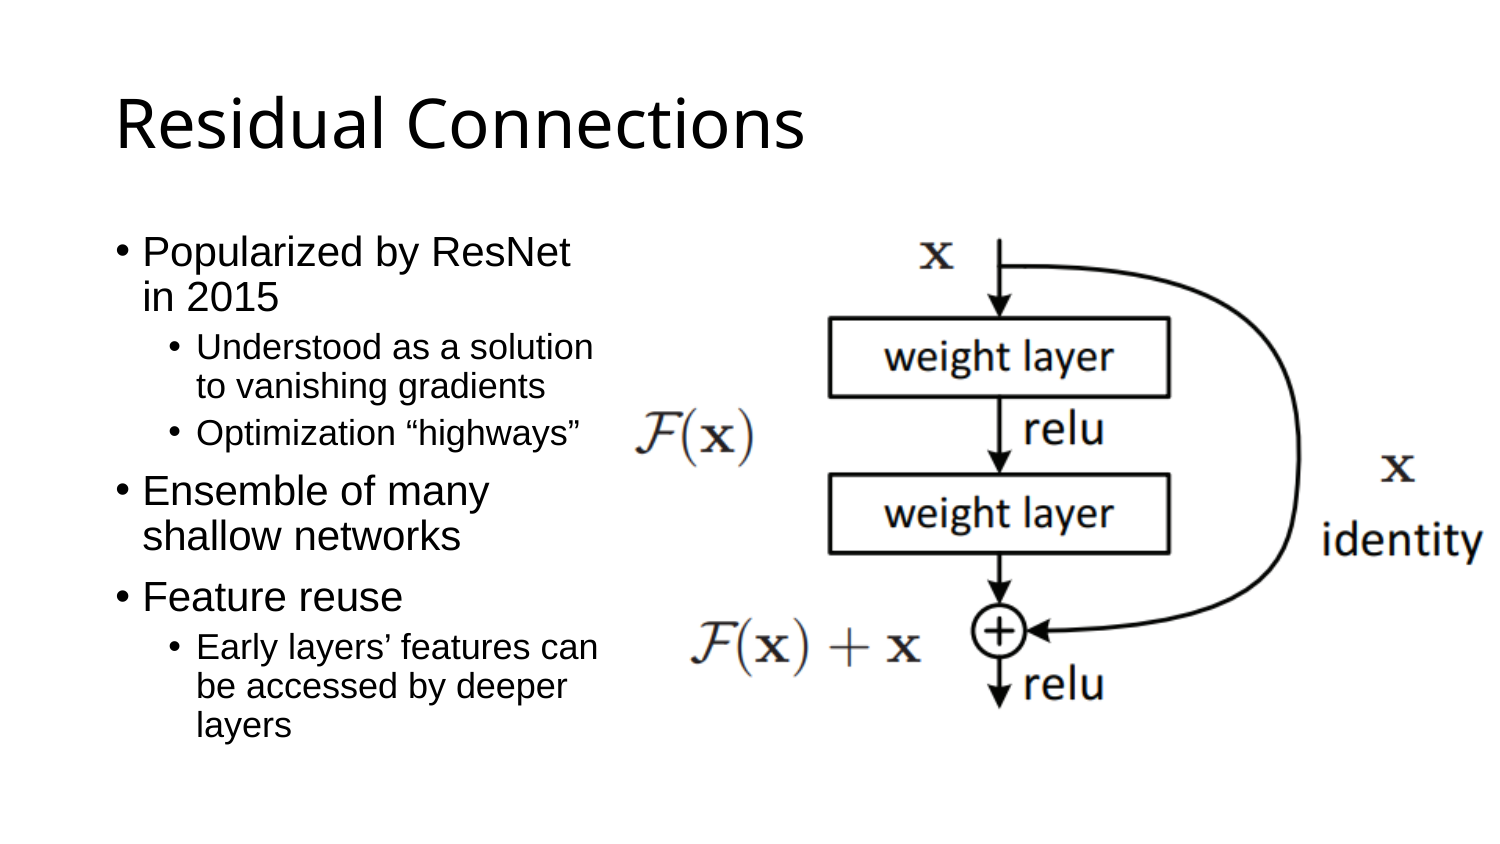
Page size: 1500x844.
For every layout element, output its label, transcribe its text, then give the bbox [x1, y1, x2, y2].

title Residual Connections [103, 44, 1397, 208]
picture [618, 219, 1500, 728]
list Popularized by ResNet in 2015 Understood as a solution to vanishing gradients Optimization “highways” Ensemble of many shallow networks Feature reuse Early layers’ features can be accessed by deeper layers [103, 224, 619, 760]
